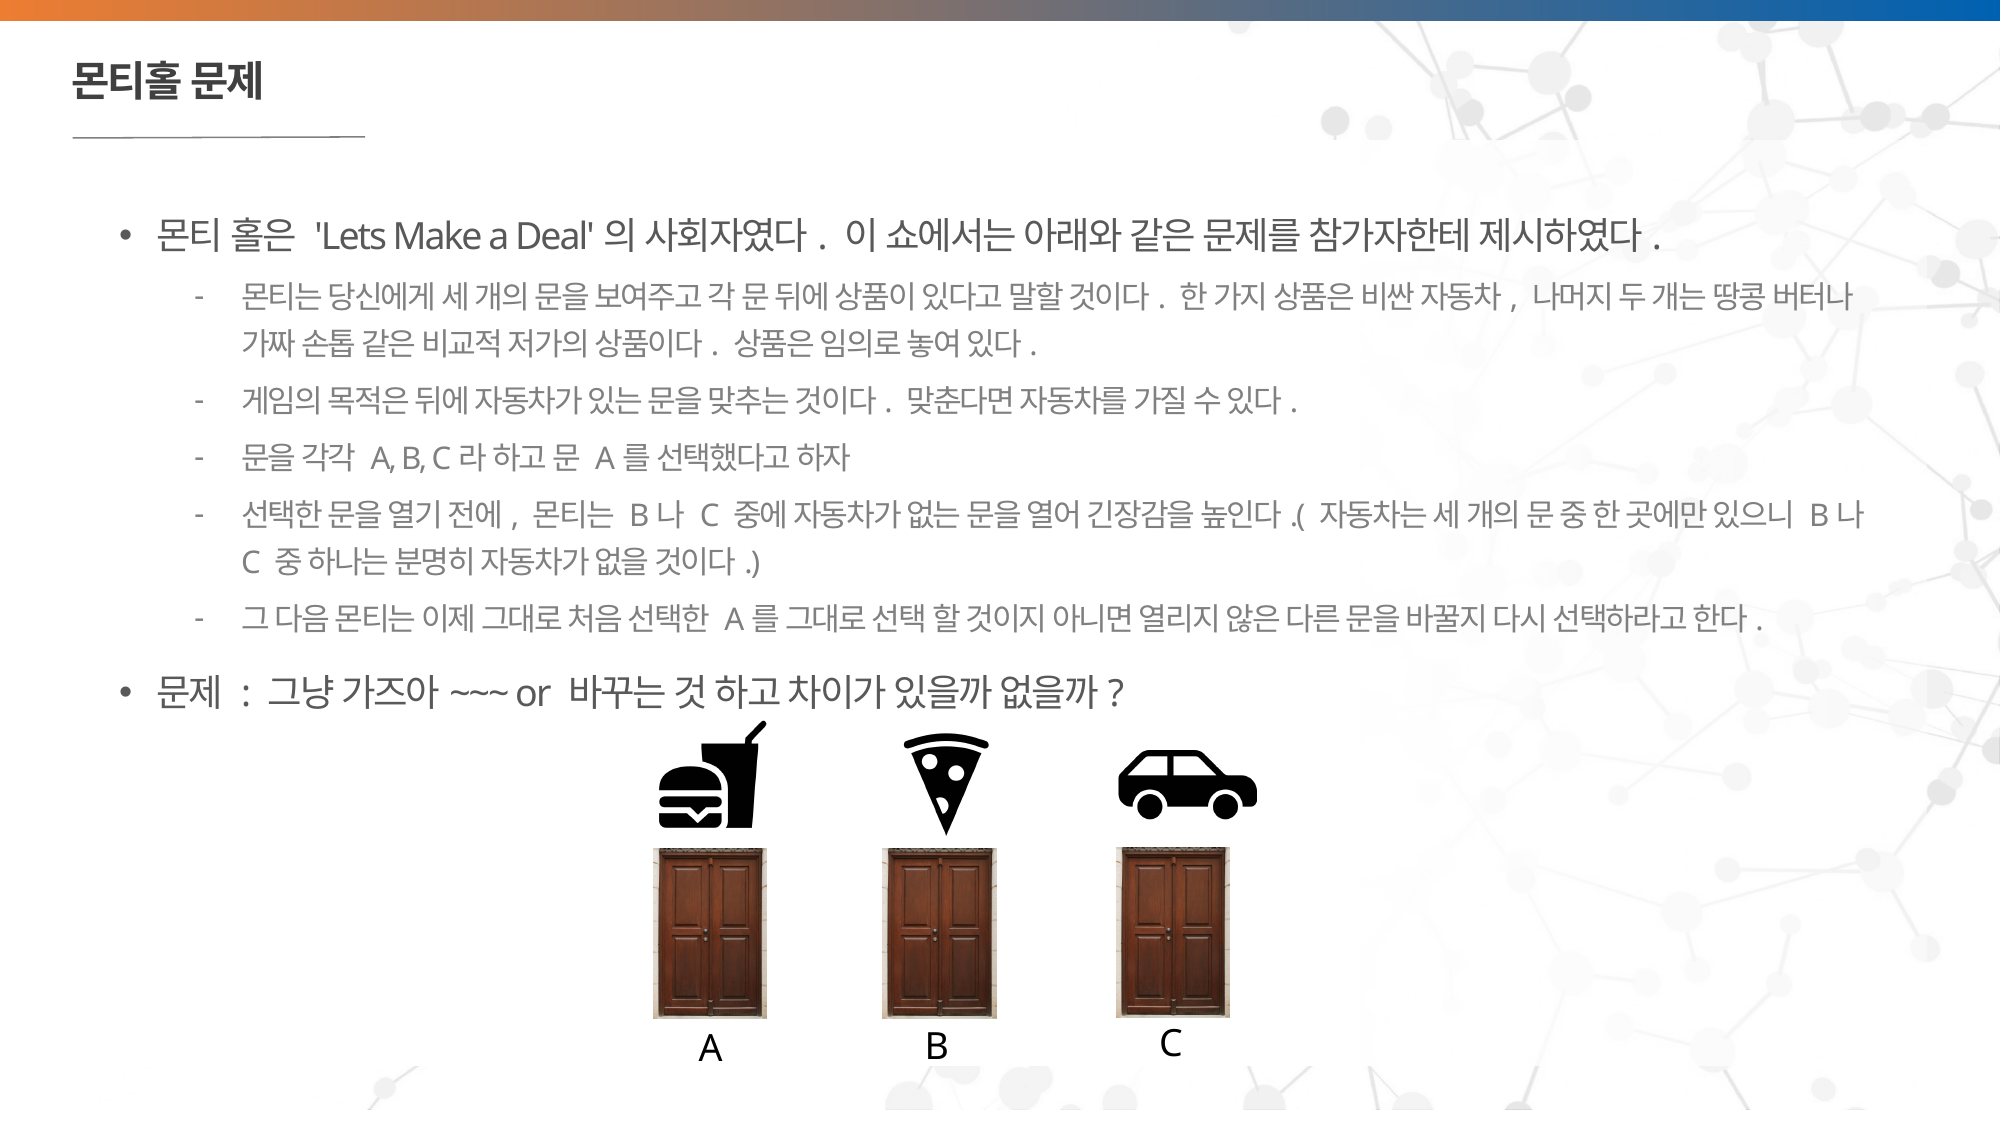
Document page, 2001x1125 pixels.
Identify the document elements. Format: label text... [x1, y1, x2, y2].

text_box B [909, 1019, 964, 1075]
picture [882, 848, 997, 1019]
text_box A [683, 1019, 738, 1077]
list 몬티 홀은 'Lets Make a Deal'의 사회자였다. 이 쇼에서는 아래와 같은 문제를 참가자한테 제시하였다. 몬티는 당신에게 세 개의 문을 보여주고 각 문 뒤에 상품이 있다고 말할 것이다. 한 가지 상품은 비싼 자동차, 나머지 두 개는 땅콩 버터나 가짜 손톱 같은 비교적 저가의 상품이다. 상품은 임의로 놓여 있다. 게임의 목적은 뒤에 자동차가 있는 문을 맞추는 것이다. 맞춘다면 자동차를 가질 수 있다. 문을 각각 A, B, C라 하고 문 A를 선택했다고 하자 선택한 문을 열기 전에, 몬티는 B나 C 중에 자동차가 없는 문을 열어 긴장감을 높인다.( 자동차는 세 개의 문 중 한 곳에만 있으니 B나 C 중 하나는 분명히 자동차가 없을 것이다.) 그 다음 몬티는 이제 그대로 처음 선택한 A를 그대로 선택 할 것이지 아니면 열리지 않은 다른 문을 바꿀지 다시 선택하라고 한다. 문제 : 그냥 가즈아~~~ or 바꾸는 것 하고 차이가 있을까 없을까? [104, 193, 1911, 1035]
text_box C [1144, 1018, 1198, 1072]
picture [637, 699, 788, 1019]
picture [884, 723, 1008, 846]
title 몬티홀 문제 [56, 49, 1162, 117]
picture [1112, 709, 1263, 1018]
